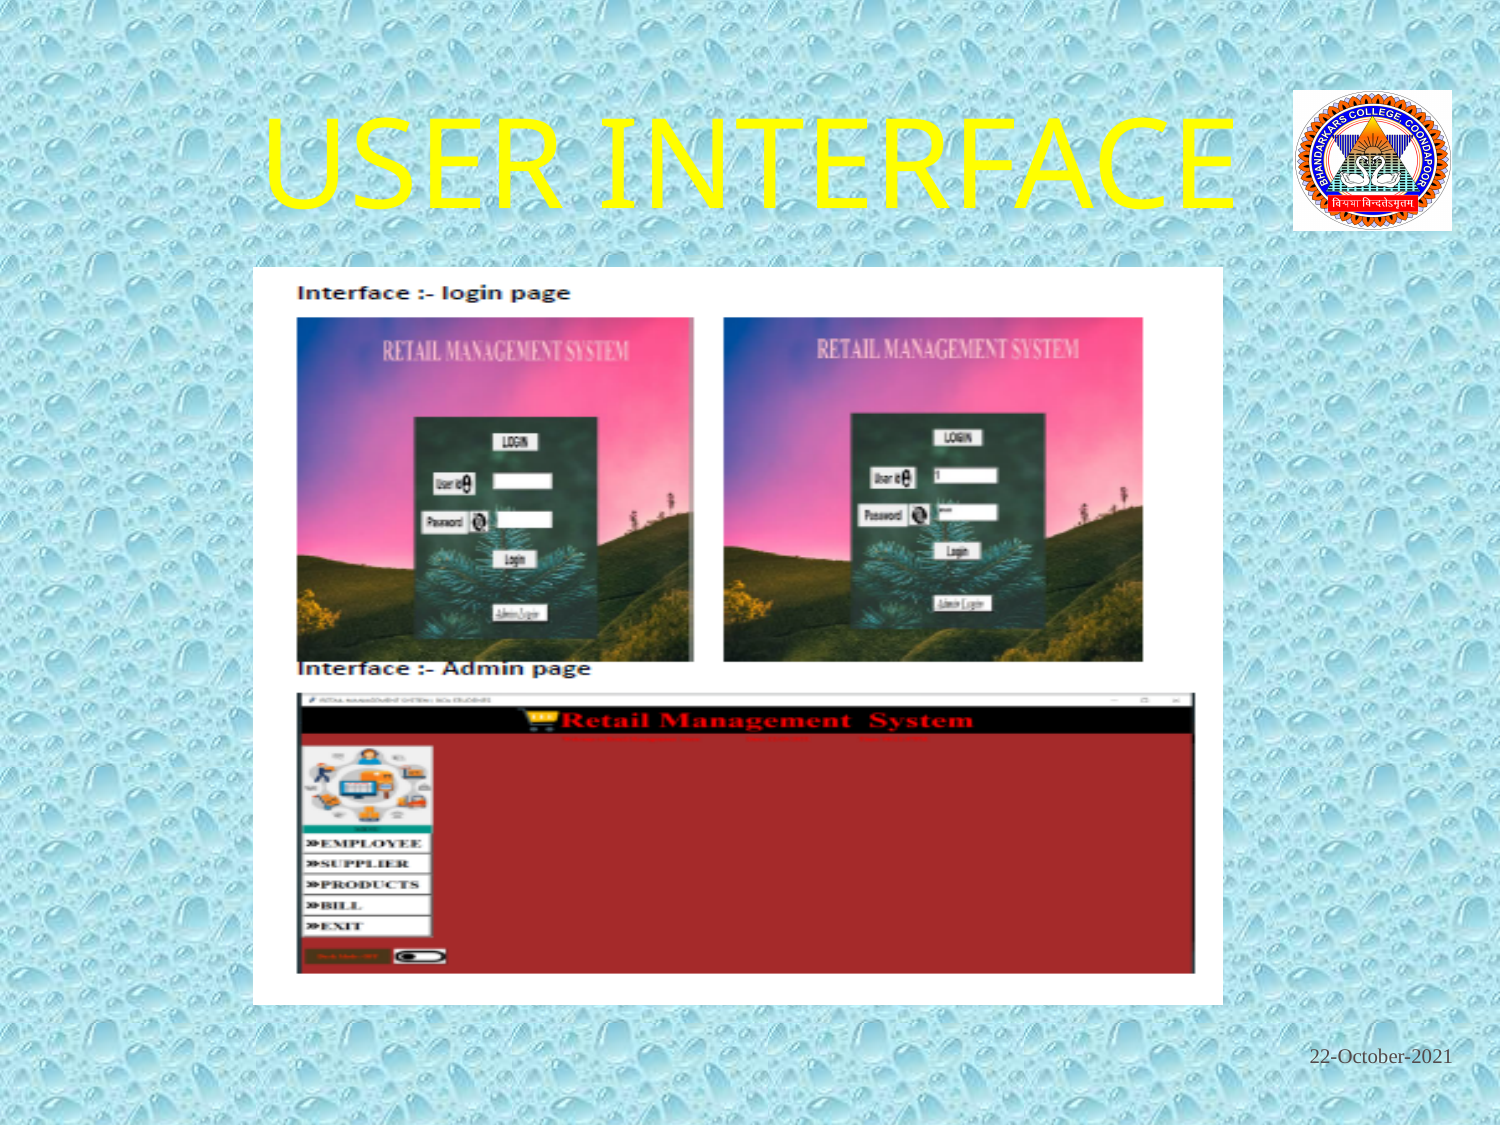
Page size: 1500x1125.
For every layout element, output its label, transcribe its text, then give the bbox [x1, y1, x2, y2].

title USER INTERFACE [75, 55, 1425, 261]
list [253, 266, 1223, 1006]
footer Bhandakars’ Arts & Science College [31, 1025, 653, 1086]
picture [0, 0, 1500, 1125]
slide_number 22-October-2021 [847, 1025, 1469, 1086]
slide_number 56 [654, 1025, 846, 1086]
